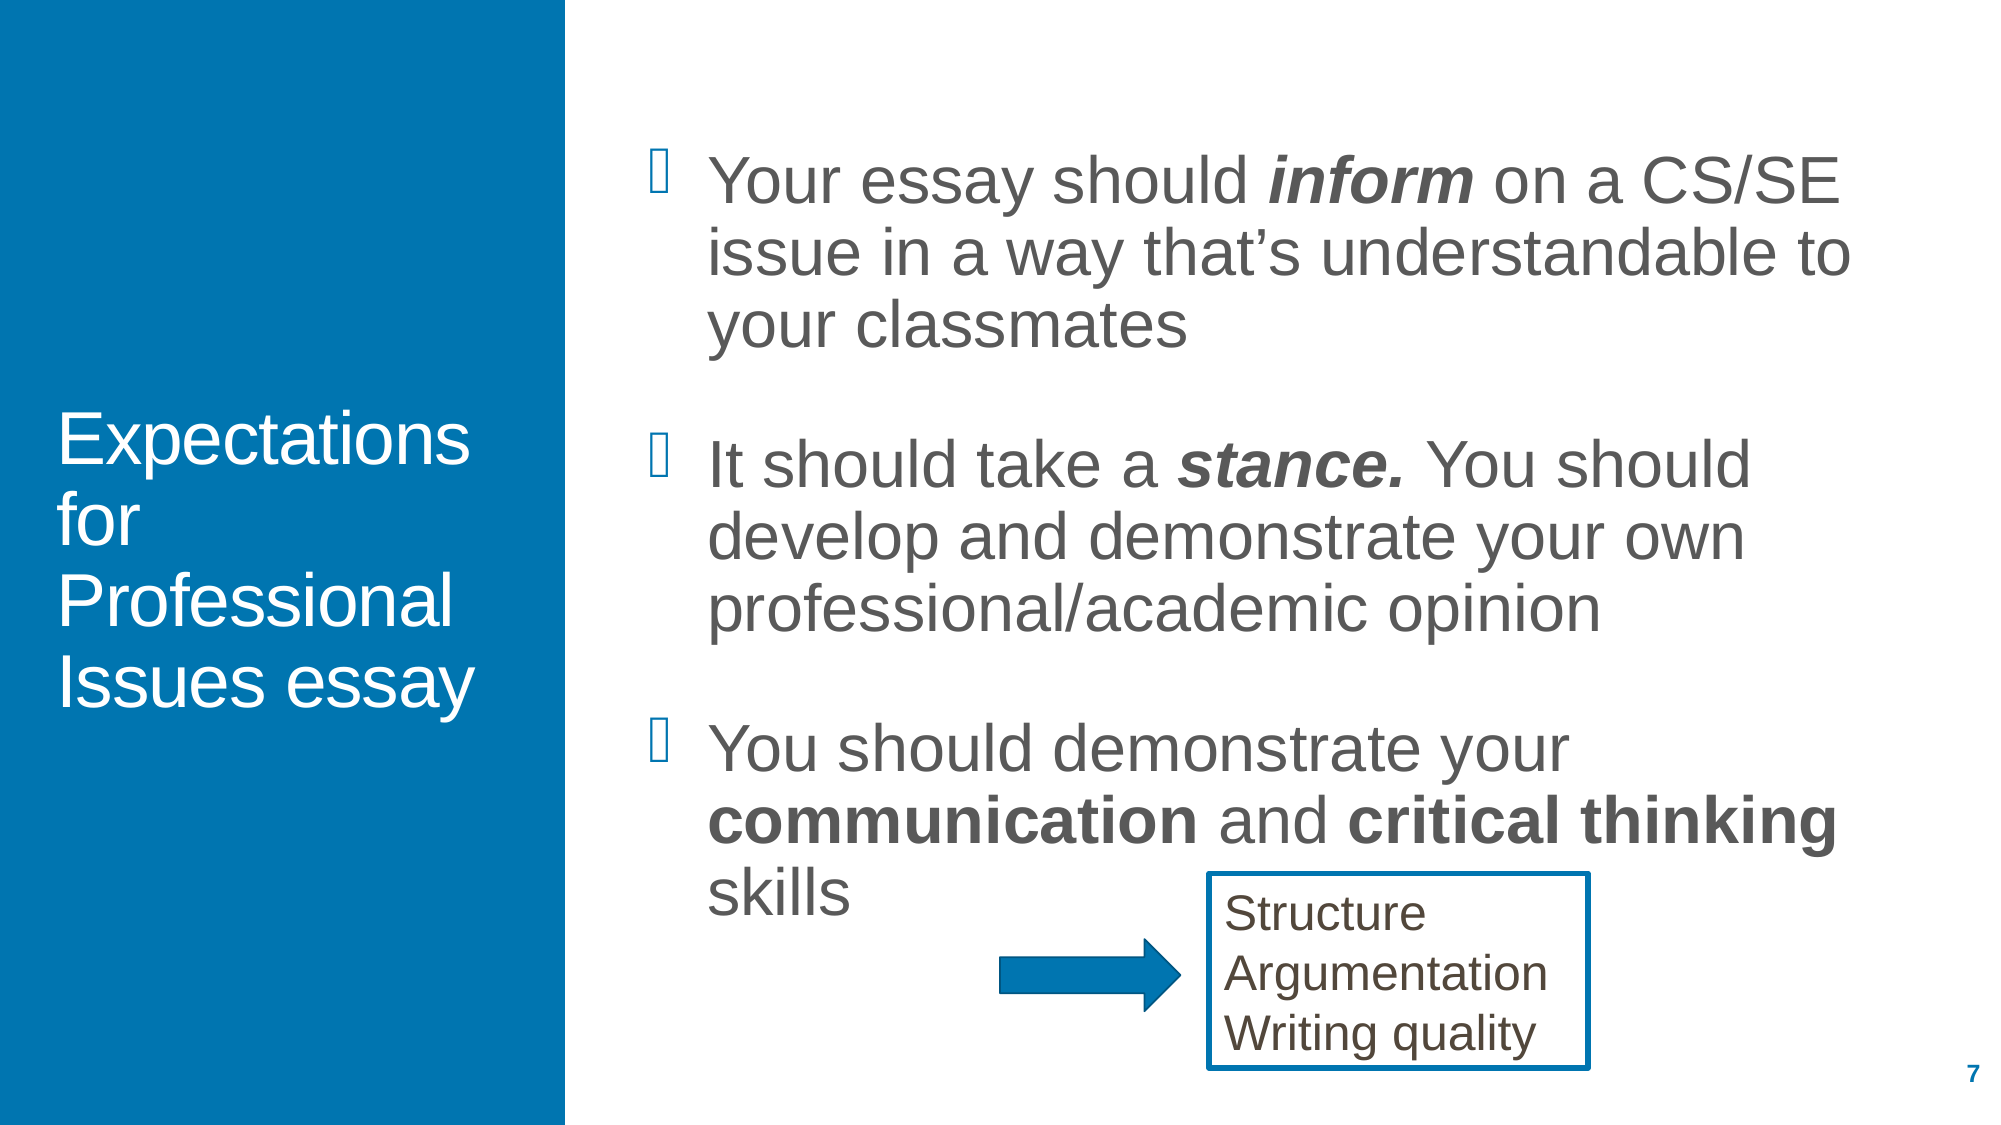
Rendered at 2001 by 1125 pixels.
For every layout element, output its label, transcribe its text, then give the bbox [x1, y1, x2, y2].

text_box [999, 938, 1182, 1013]
list Your essay should inform on a CS/SE issue in a way that’s understandable to your classmates It should take a stance. You should develop and demonstrate your own professional/academic opinion You should demonstrate your communication and critical thinking skills [633, 31, 1895, 1045]
slide_number 7 [1744, 1042, 1996, 1103]
text_box Structure Argumentation Writing quality [1209, 873, 1588, 1069]
title Expectations for Professional Issues essay [41, 184, 525, 940]
